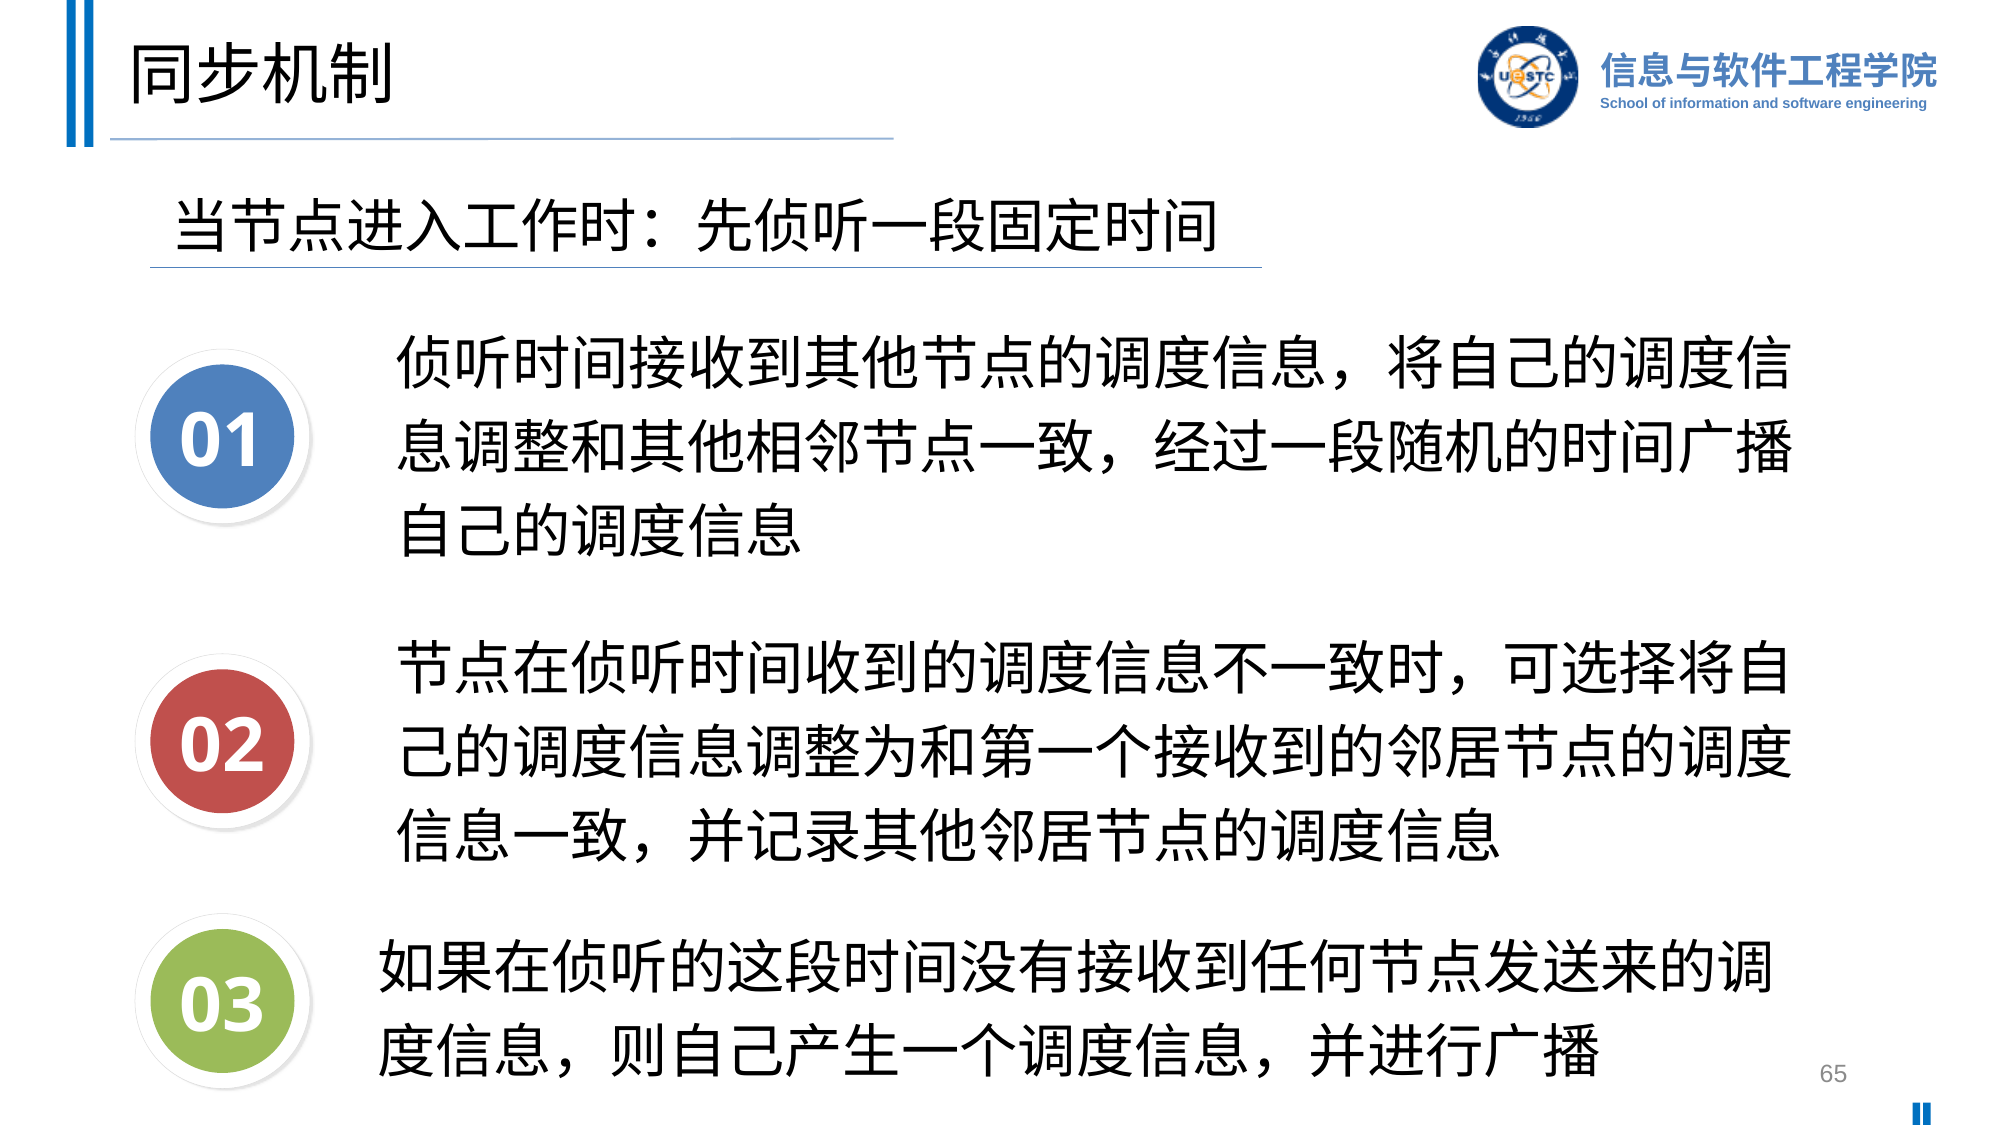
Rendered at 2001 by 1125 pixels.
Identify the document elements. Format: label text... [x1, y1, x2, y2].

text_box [134, 913, 310, 1089]
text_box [134, 653, 310, 829]
text_box 节点在侦听时间收到的调度信息不一致时，可选择将自己的调度信息调整为和第一个接收到的邻居节点的调度信息一致，并记录其他邻居节点的调度信息 [381, 610, 1839, 877]
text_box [134, 349, 310, 524]
title 同步机制 [113, 10, 1839, 143]
slide_number 65 [1412, 1042, 1863, 1103]
text_box 当节点进入工作时：先侦听一段固定时间 [156, 182, 1235, 267]
text_box 如果在侦听的这段时间没有接收到任何节点发送来的调度信息，则自己产生一个调度信息，并进行广播 [362, 908, 1820, 1092]
text_box 侦听时间接收到其他节点的调度信息，将自己的调度信息调整和其他相邻节点一致，经过一段随机的时间广播自己的调度信息 [381, 305, 1839, 572]
